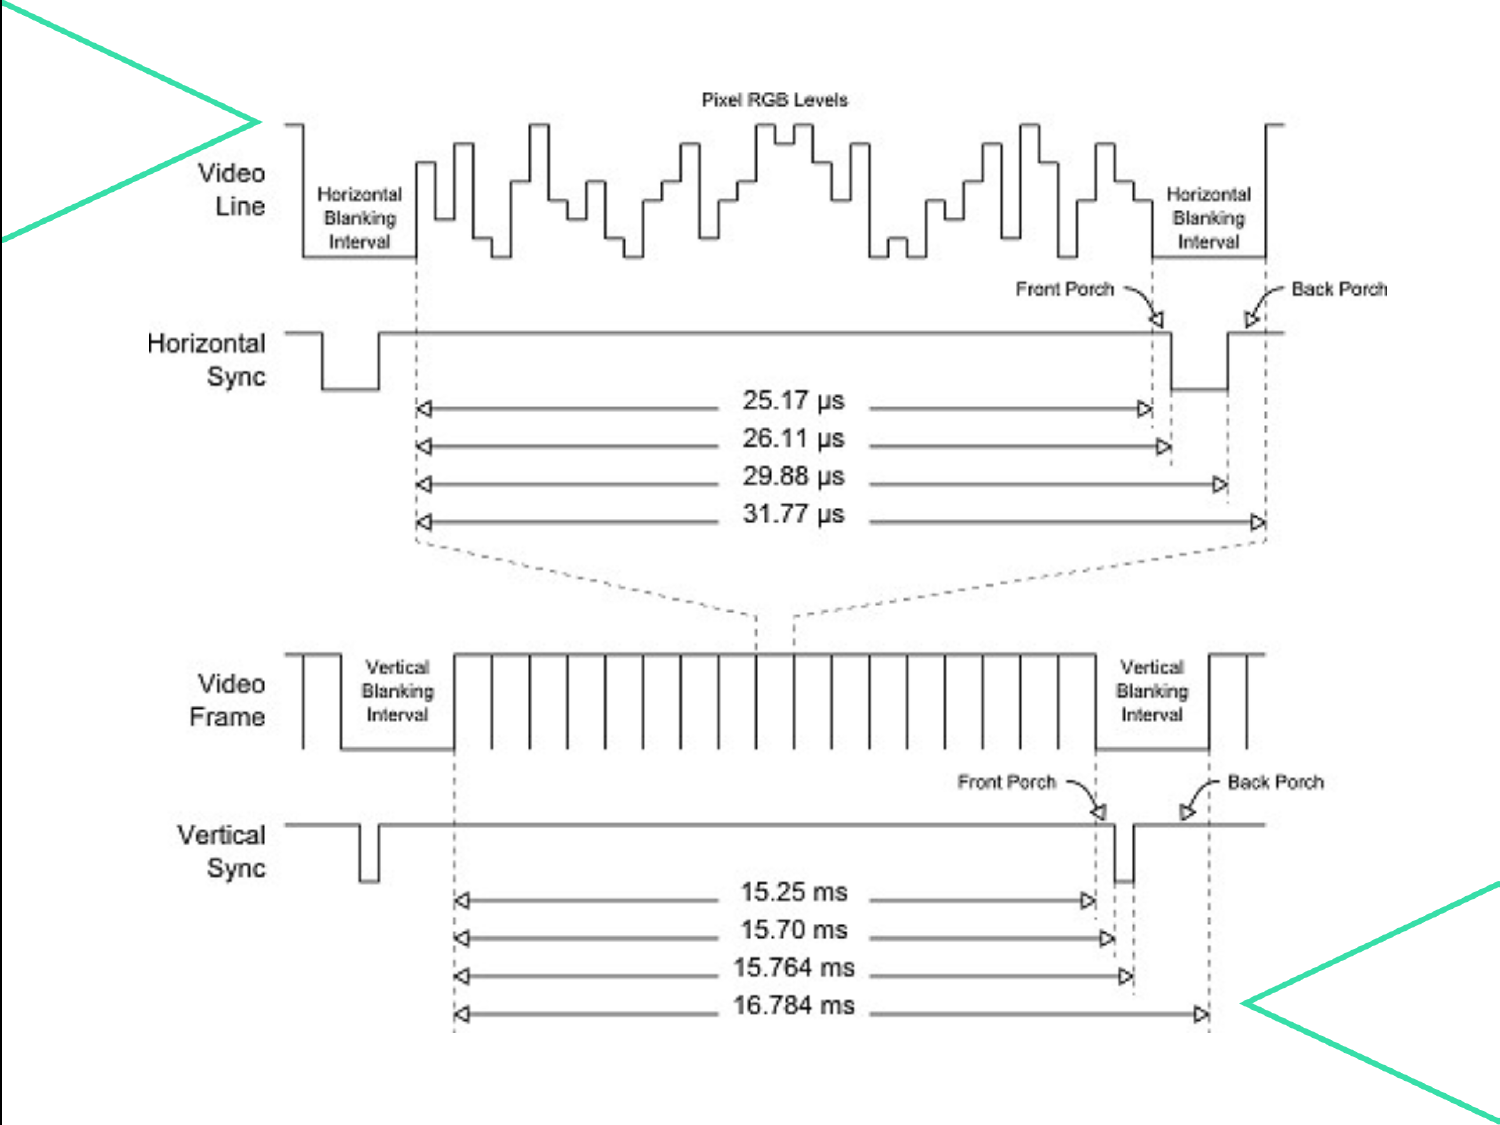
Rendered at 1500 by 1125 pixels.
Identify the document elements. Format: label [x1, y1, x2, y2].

list [0, 0, 1500, 1125]
